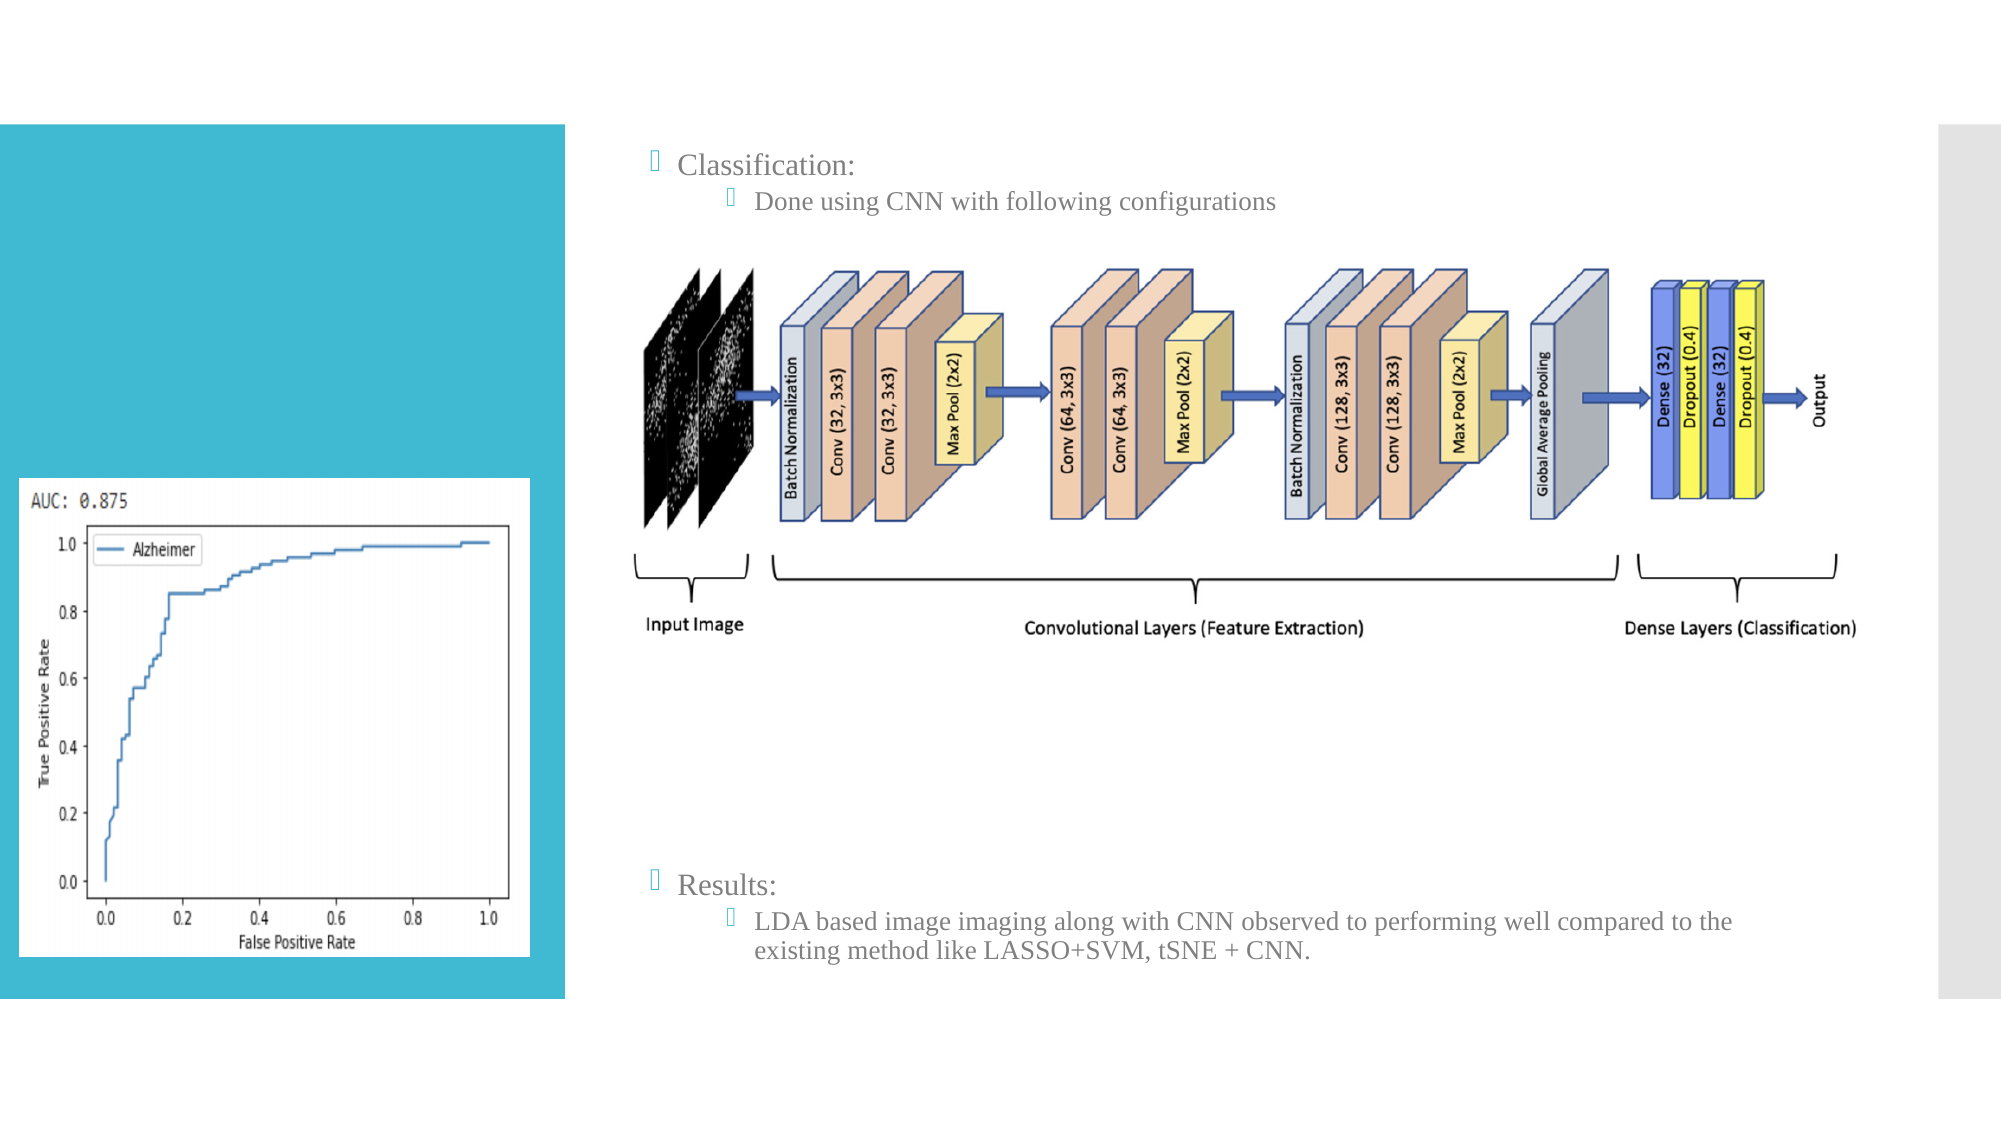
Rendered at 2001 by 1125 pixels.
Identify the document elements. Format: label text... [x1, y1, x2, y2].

picture [596, 235, 1873, 650]
list Classification: Done using CNN with following configurations Results: LDA based image imaging along with CNN observed to performing well compared to the existing method like LASSO+SVM, tSNE + CNN. [634, 141, 1835, 235]
picture [19, 478, 530, 958]
list Classification: Done using CNN with following configurations Results: LDA based image imaging along with CNN observed to performing well compared to the existing method like LASSO+SVM, tSNE + CNN. [634, 650, 1835, 982]
